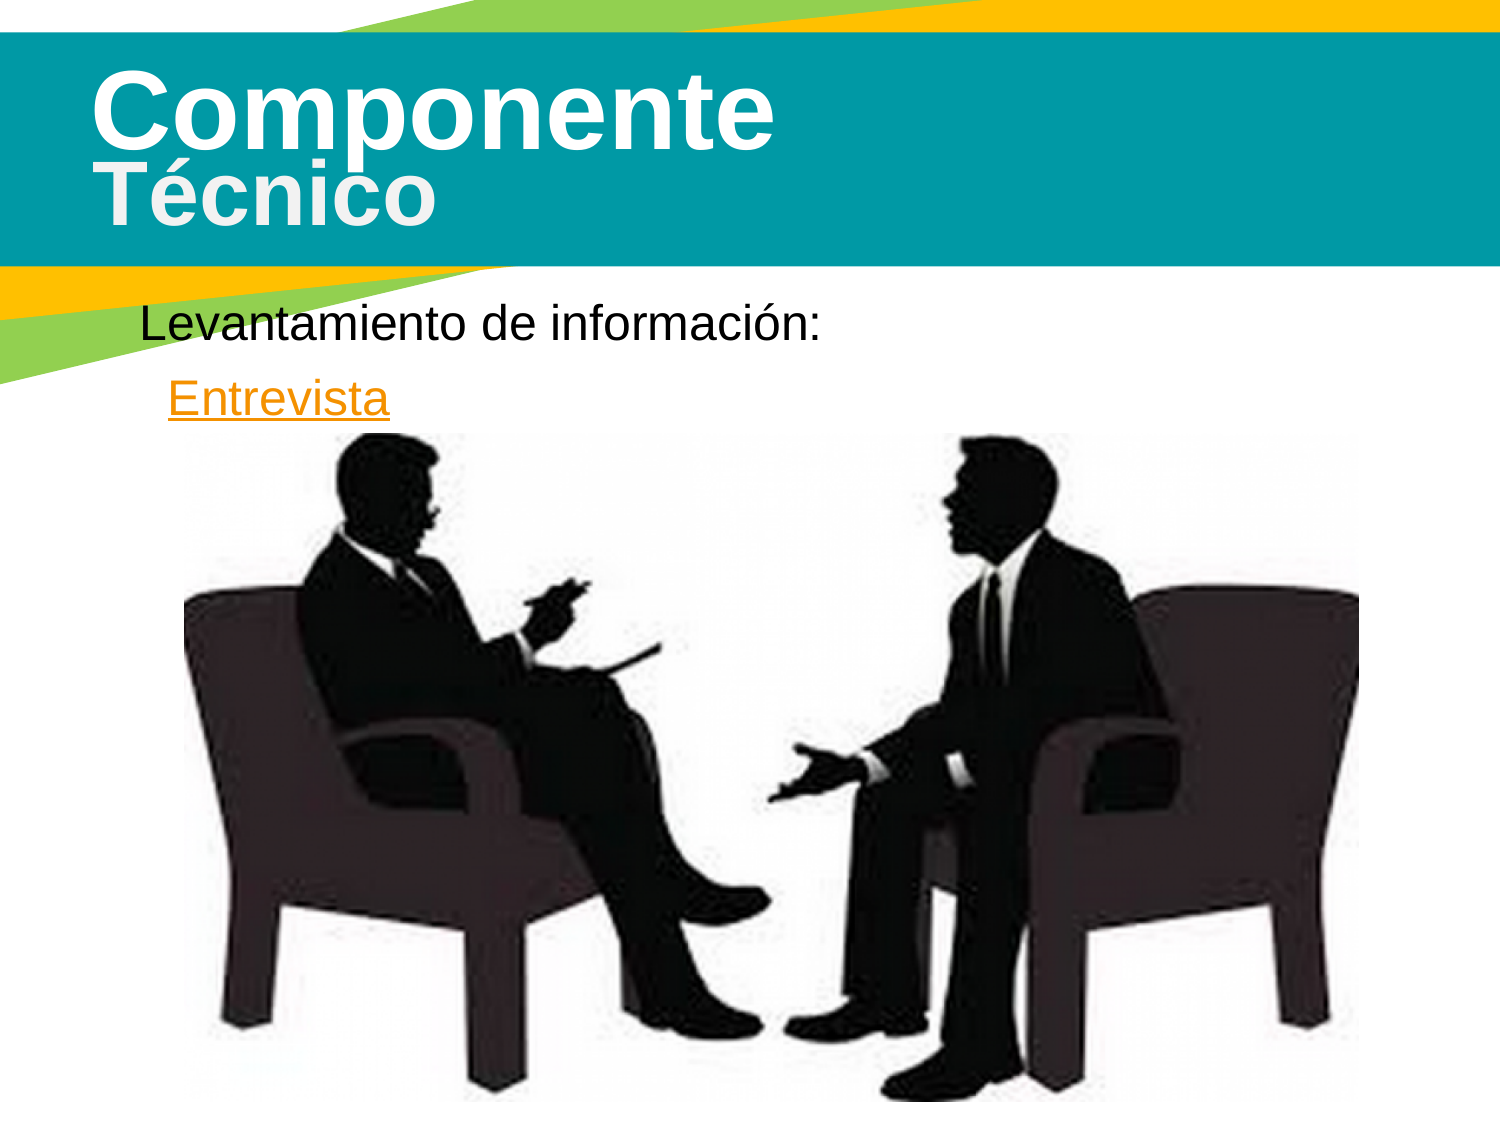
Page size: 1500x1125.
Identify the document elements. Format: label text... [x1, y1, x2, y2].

text_box Levantamiento de información: [125, 282, 1005, 358]
picture [183, 433, 1359, 1102]
text_box Entrevista [153, 357, 1035, 433]
text_box Técnico [77, 92, 1291, 286]
text_box Componente [75, 27, 1005, 181]
